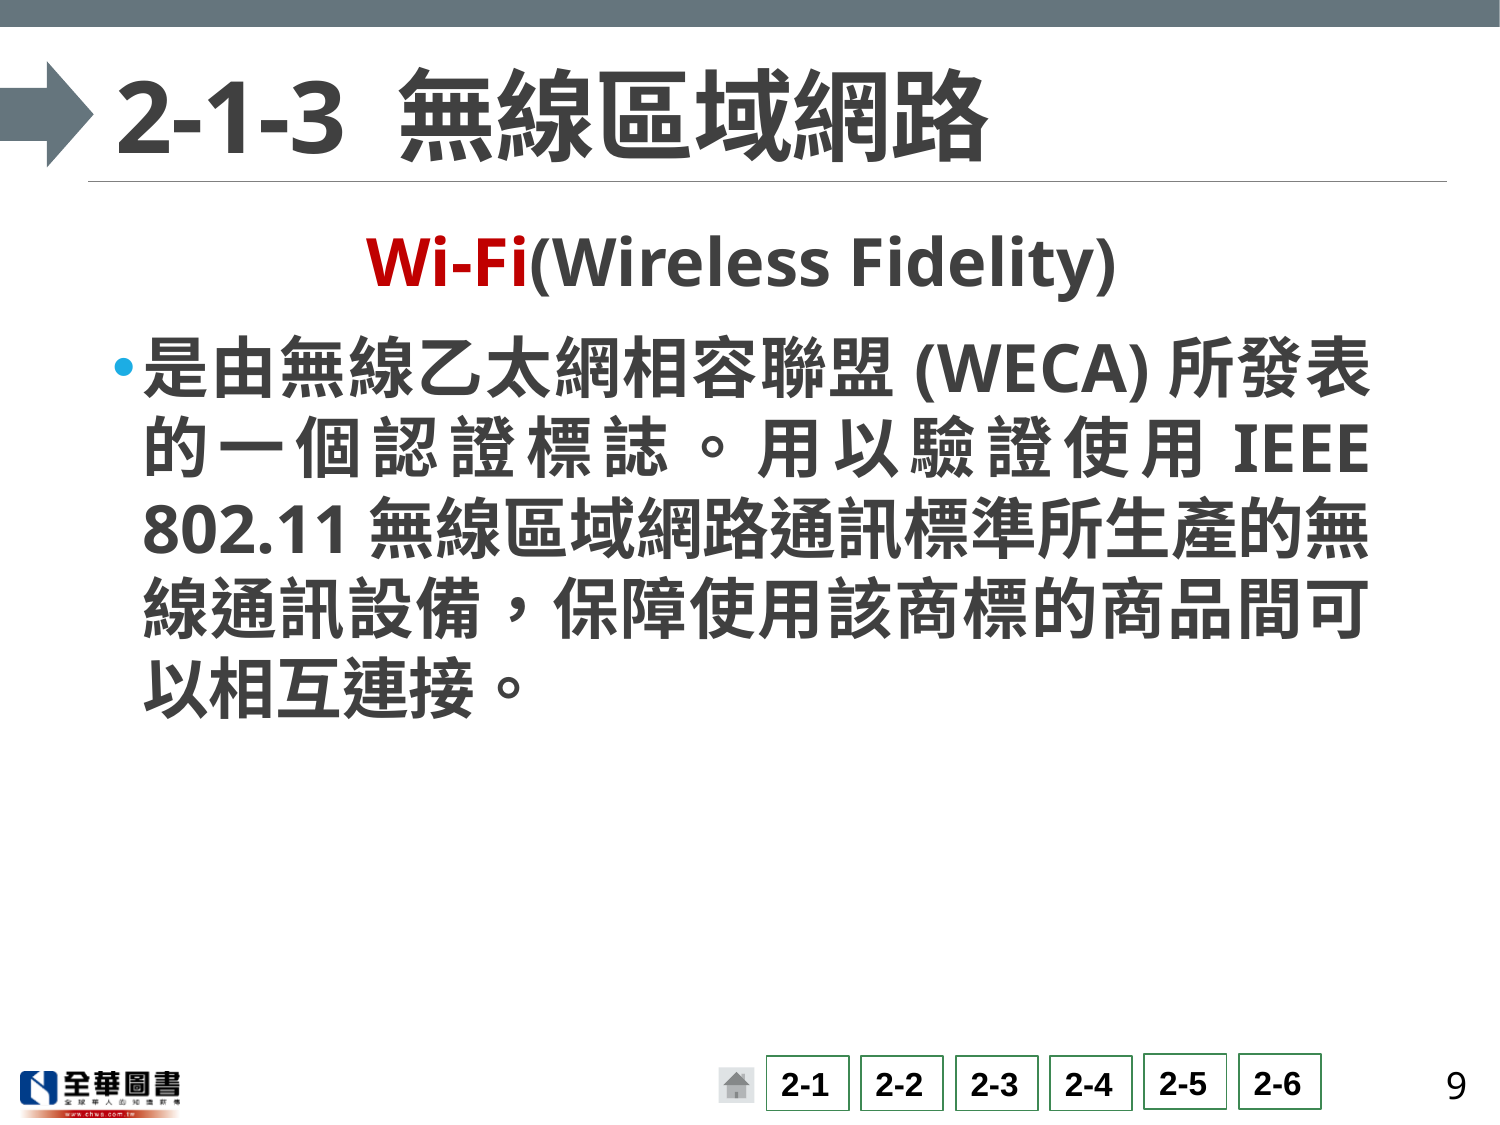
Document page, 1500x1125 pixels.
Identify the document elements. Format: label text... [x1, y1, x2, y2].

slide_number 9 [1320, 1057, 1483, 1118]
list Wi-Fi(Wireless Fidelity) 是由無線乙太網相容聯盟(WECA)所發表的一個認證標誌。用以驗證使用IEEE 802.11無線區域網路通訊標準所生產的無線通訊設備，保障使用該商標的商品間可以相互連接。 [112, 212, 1373, 1024]
title 2-1-3 無線區域網路 [100, 47, 1447, 182]
picture [20, 1071, 180, 1118]
